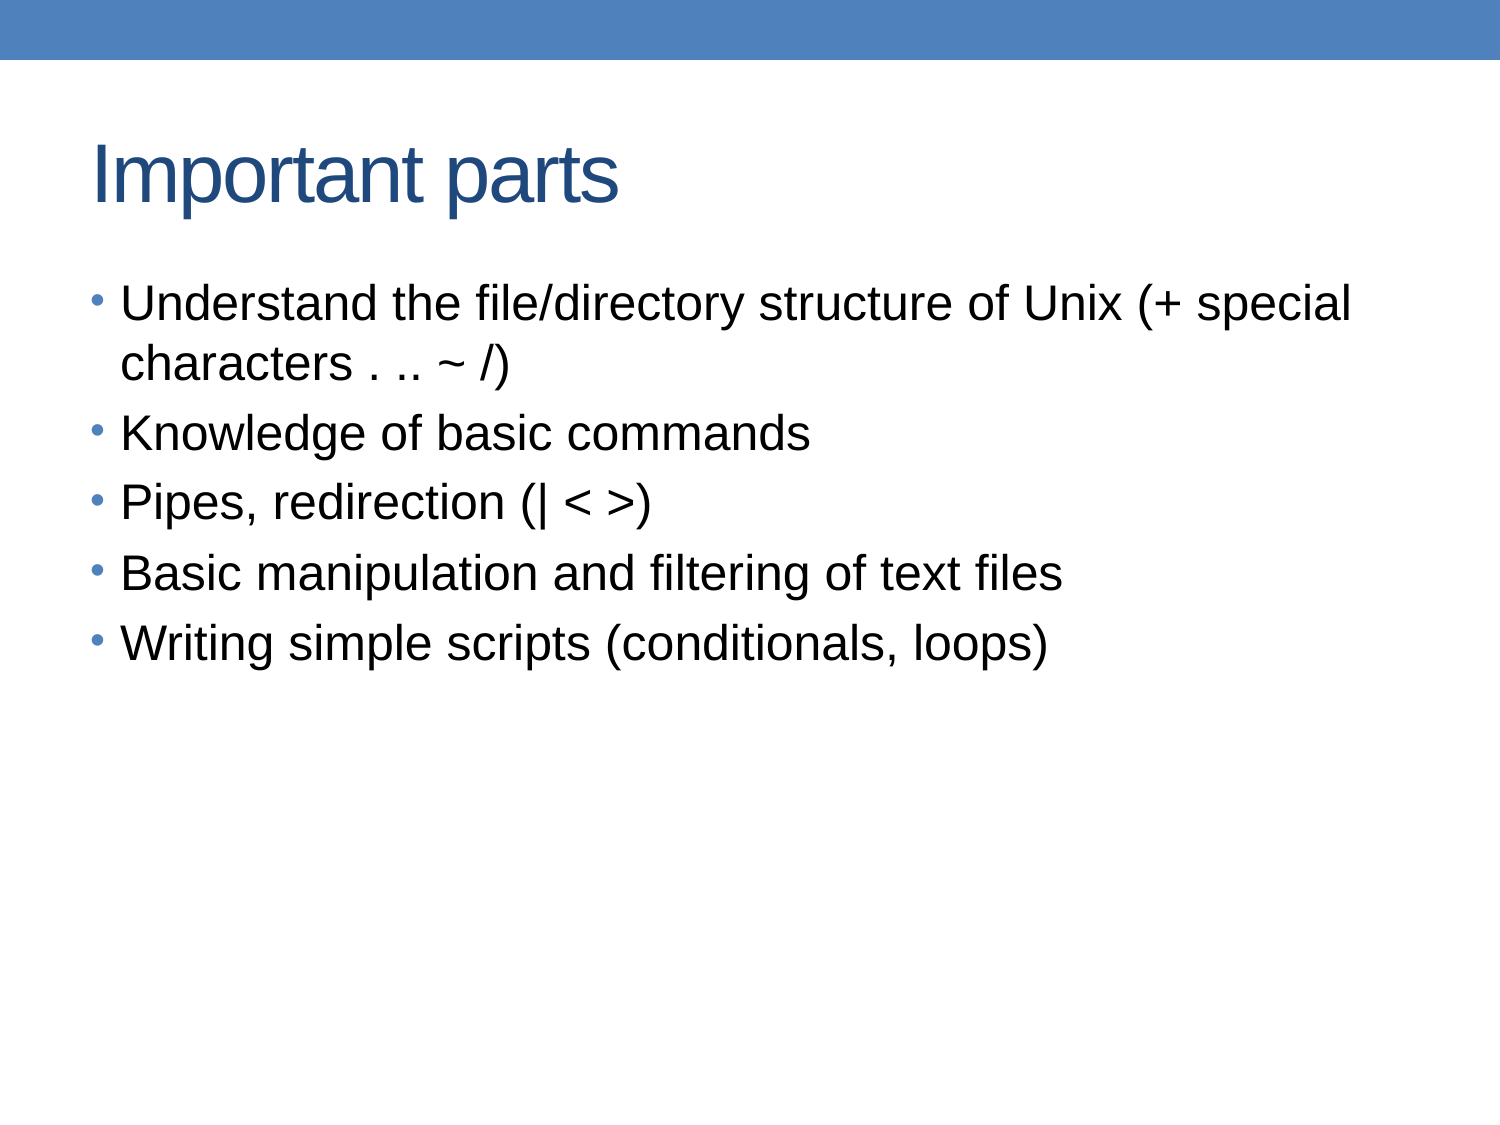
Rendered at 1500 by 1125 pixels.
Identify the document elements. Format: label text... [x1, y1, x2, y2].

title Important parts [75, 87, 1425, 250]
list Understand the file/directory structure of Unix (+ special characters . .. ~ /) Knowledge of basic commands Pipes, redirection (| < >) Basic manipulation and filtering of text files Writing simple scripts (conditionals, loops) [75, 262, 1425, 1063]
